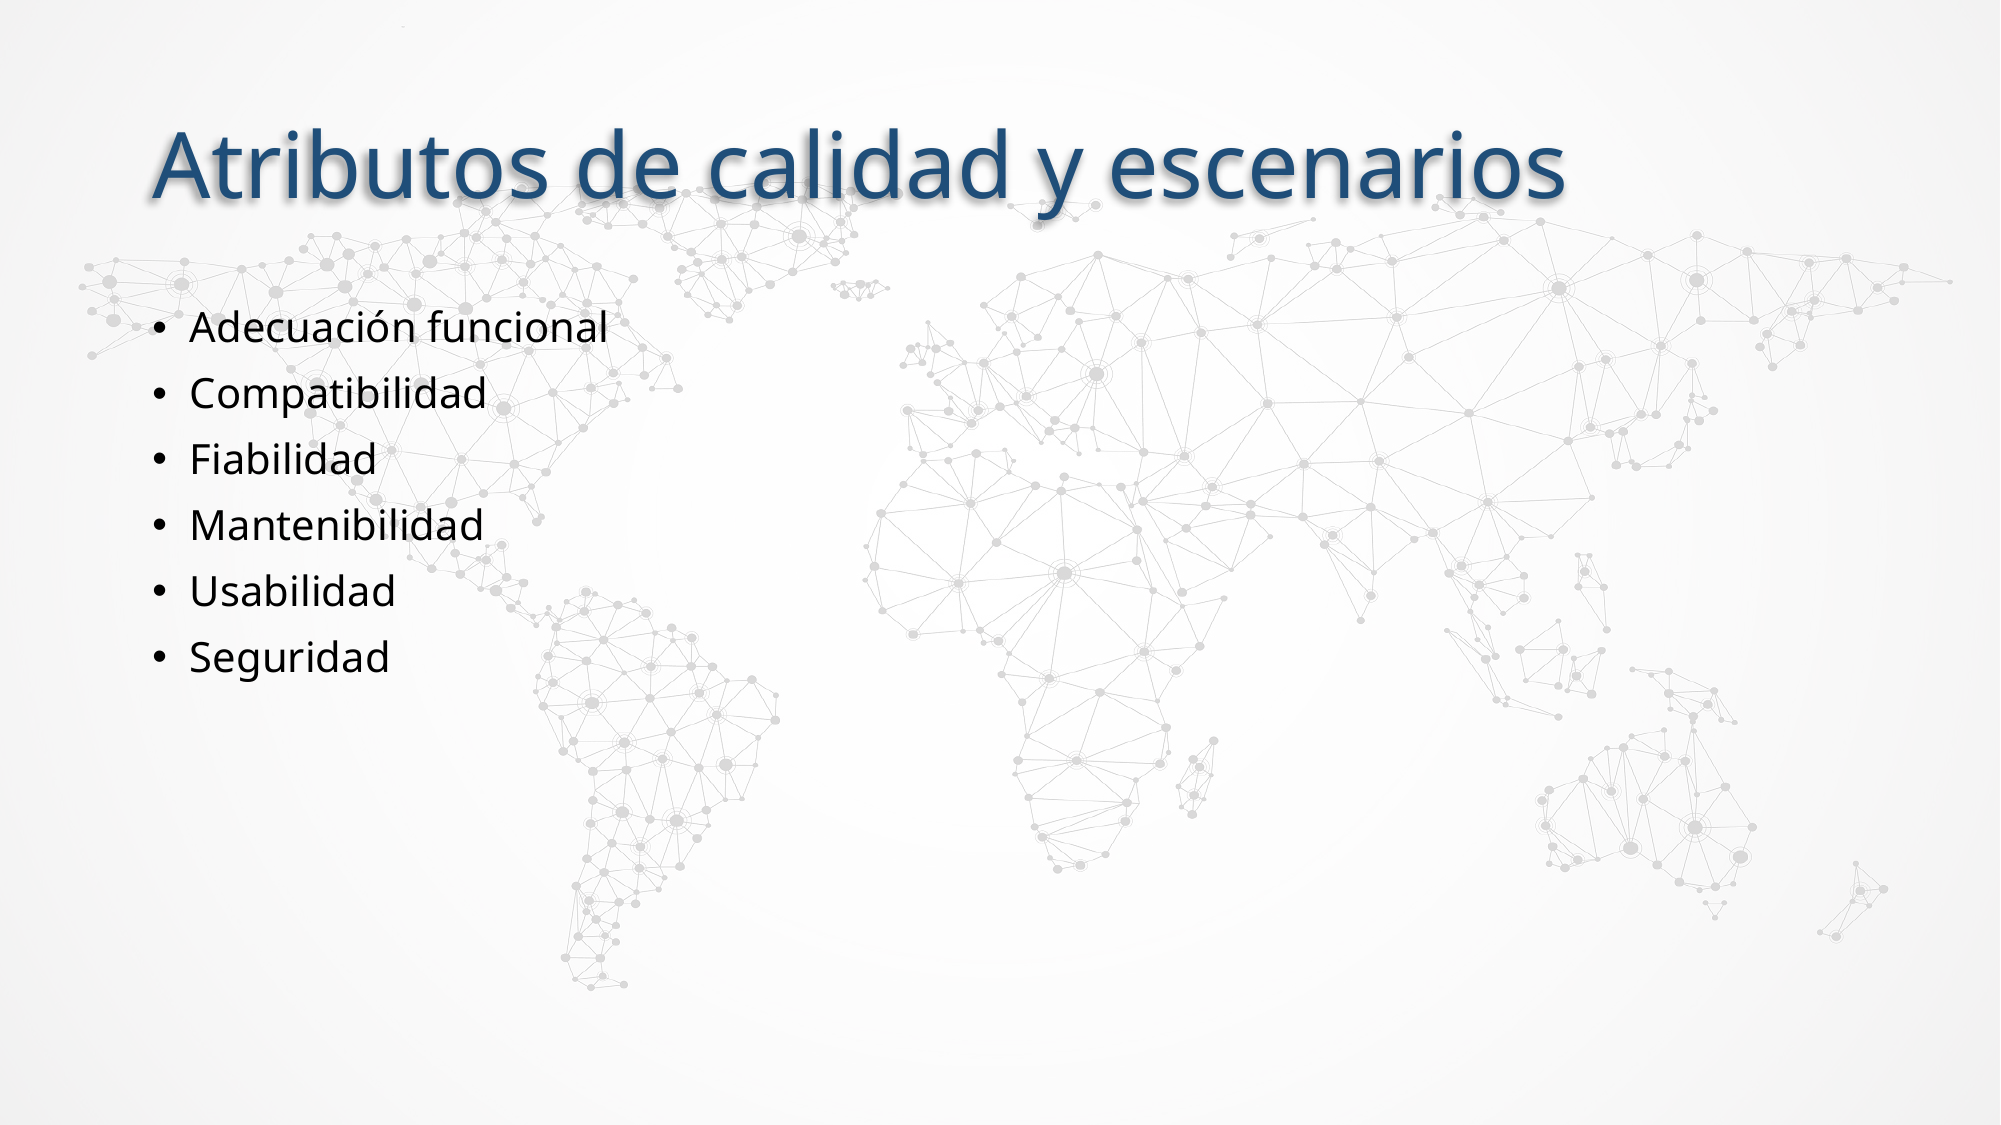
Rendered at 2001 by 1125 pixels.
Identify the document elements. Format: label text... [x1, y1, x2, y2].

title Atributos de calidad y escenarios [137, 59, 1863, 278]
list Adecuación funcional Compatibilidad Fiabilidad Mantenibilidad Usabilidad Seguridad [137, 299, 1863, 1014]
